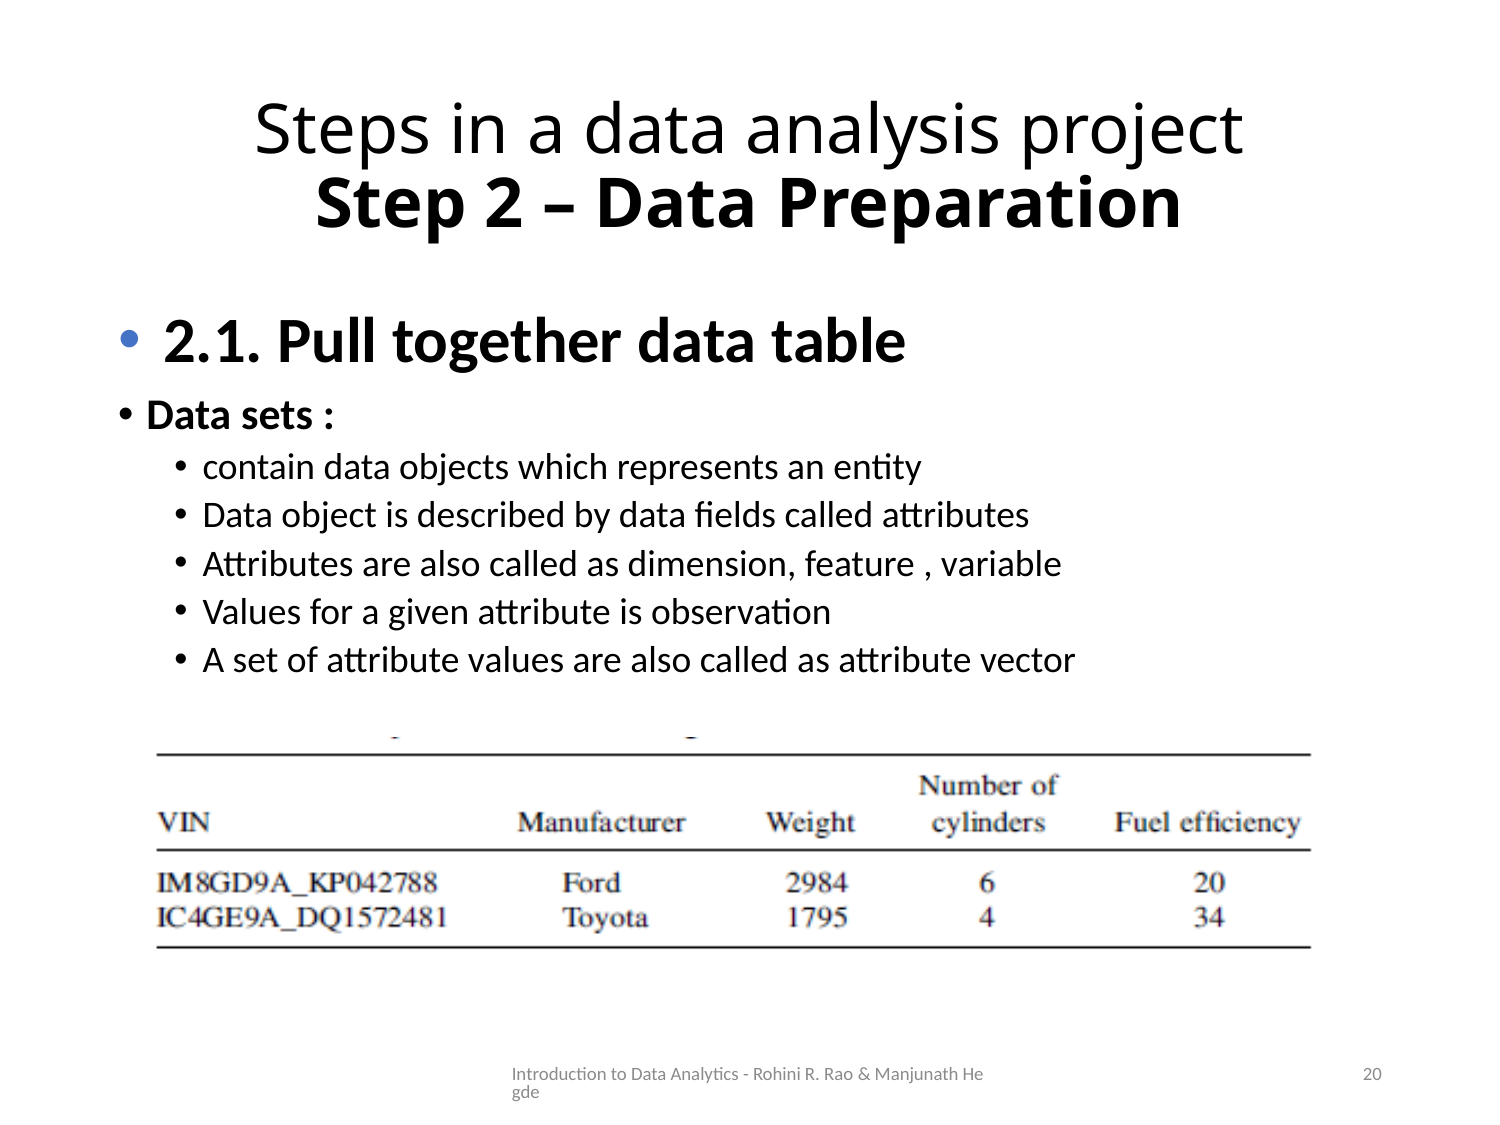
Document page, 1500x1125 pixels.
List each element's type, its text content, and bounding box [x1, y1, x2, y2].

list 2.1. Pull together data table Data sets : contain data objects which represents an entity Data object is described by data fields called attributes Attributes are also called as dimension, feature , variable Values for a given attribute is observation A set of attribute values are also called as attribute vector [103, 299, 1397, 1014]
title Steps in a data analysis project Step 2 – Data Preparation [103, 59, 1397, 278]
picture [137, 737, 1325, 988]
footer Introduction to Data Analytics - Rohini R. Rao & Manjunath Hegde [496, 1042, 1004, 1103]
slide_number 20 [1059, 1042, 1397, 1103]
